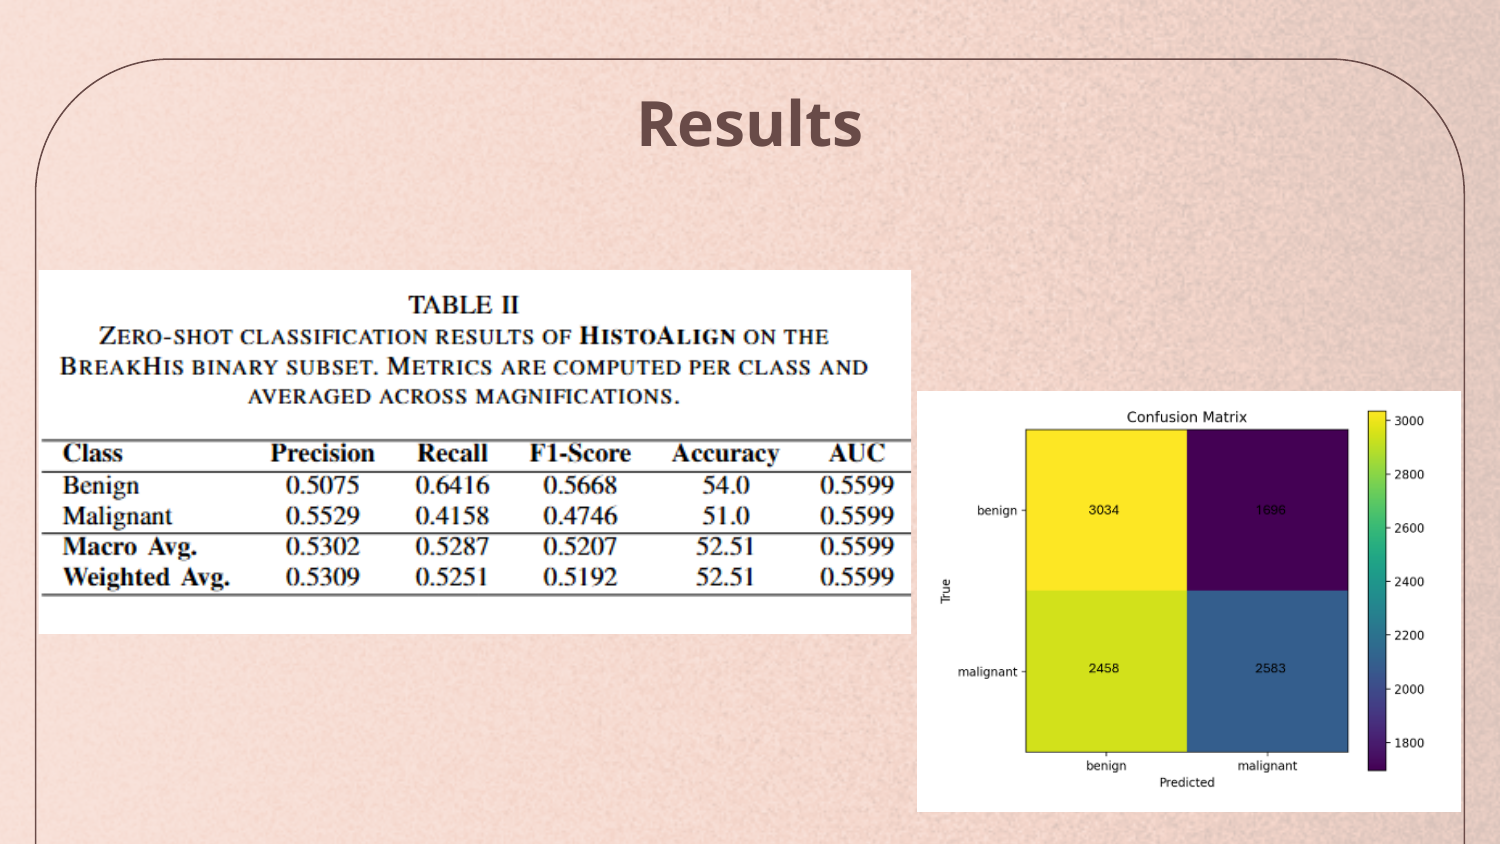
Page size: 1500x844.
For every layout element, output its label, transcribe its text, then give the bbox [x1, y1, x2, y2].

picture [38, 270, 912, 635]
picture [916, 391, 1462, 812]
title Results [118, 68, 1382, 168]
